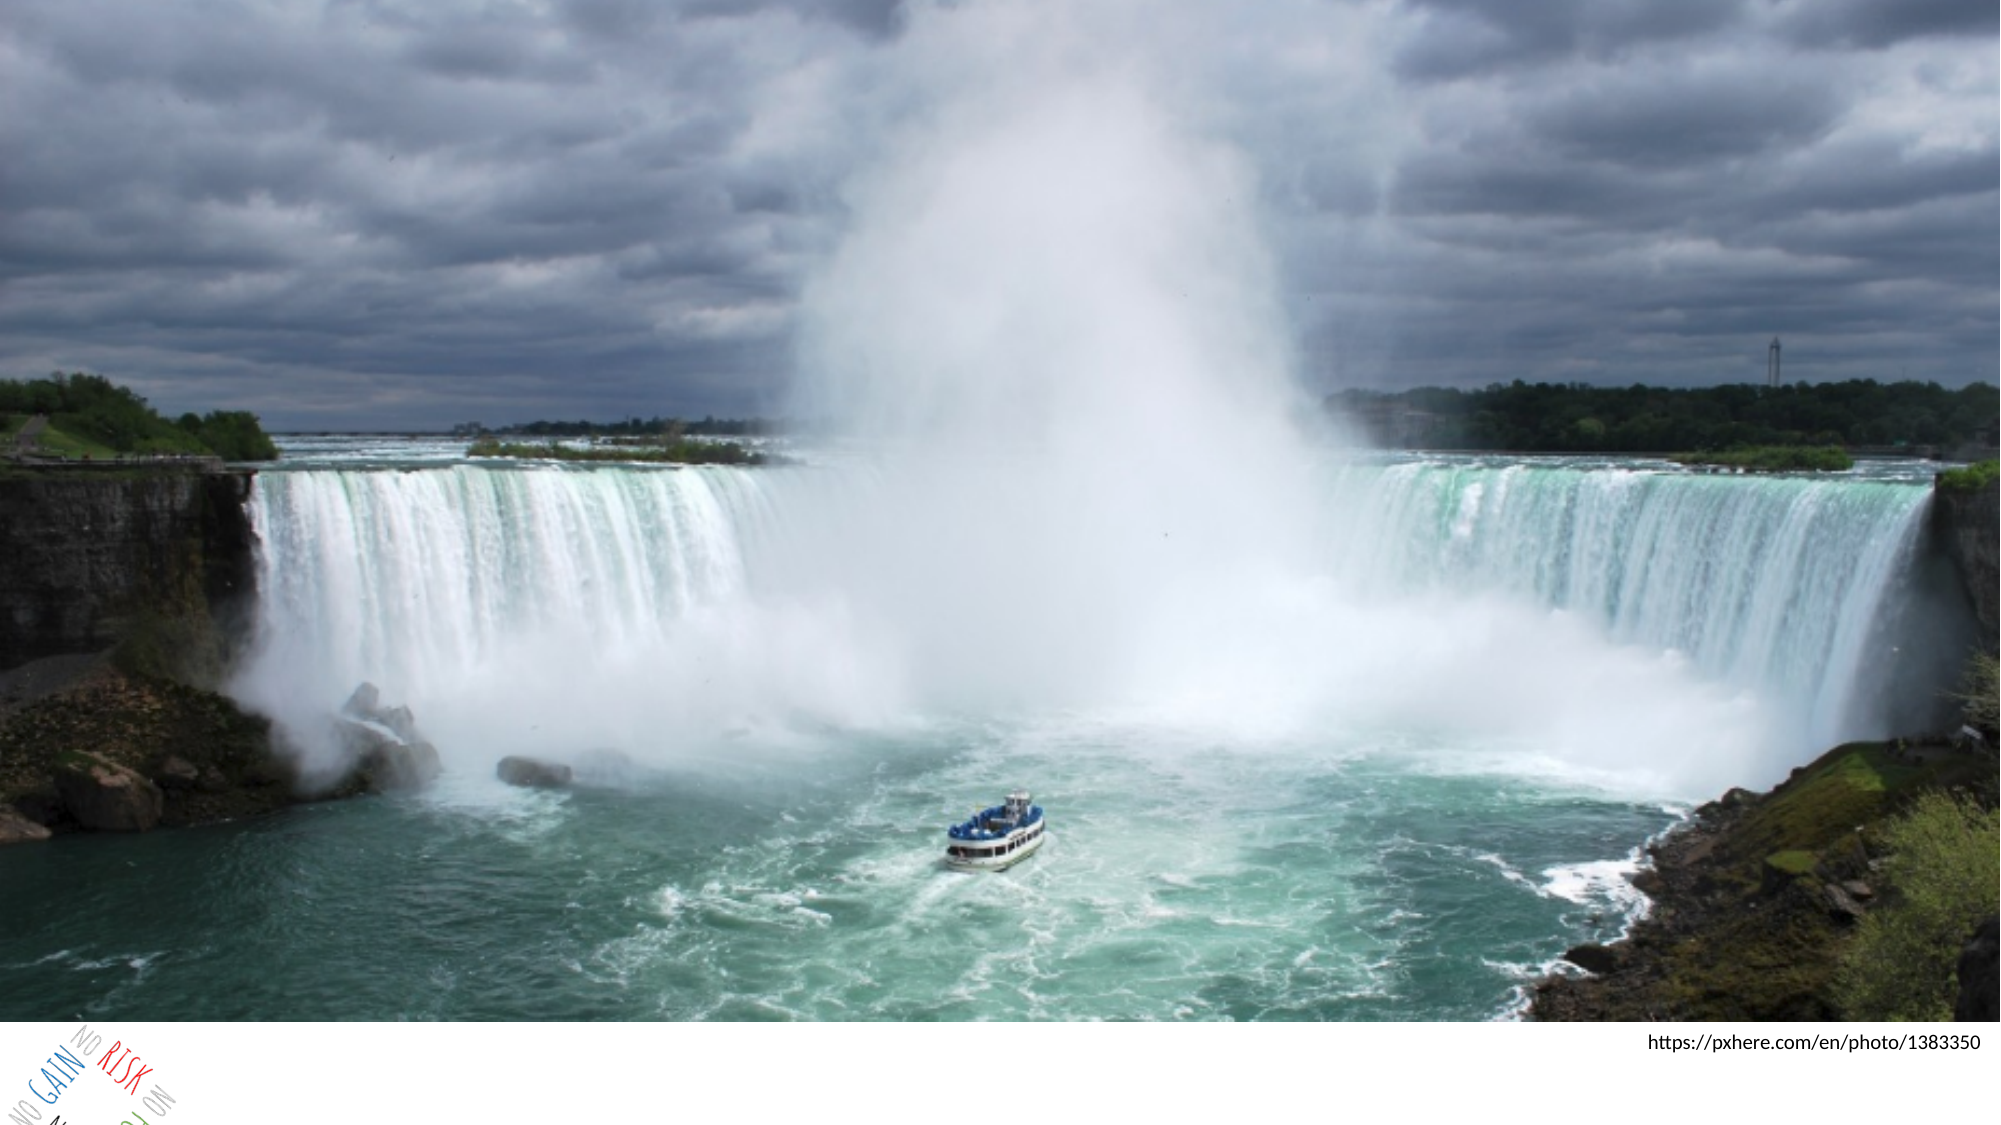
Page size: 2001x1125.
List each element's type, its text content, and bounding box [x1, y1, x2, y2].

text_box https://pxhere.com/en/photo/1383350 [1633, 1022, 1996, 1062]
picture [0, 0, 2000, 1125]
